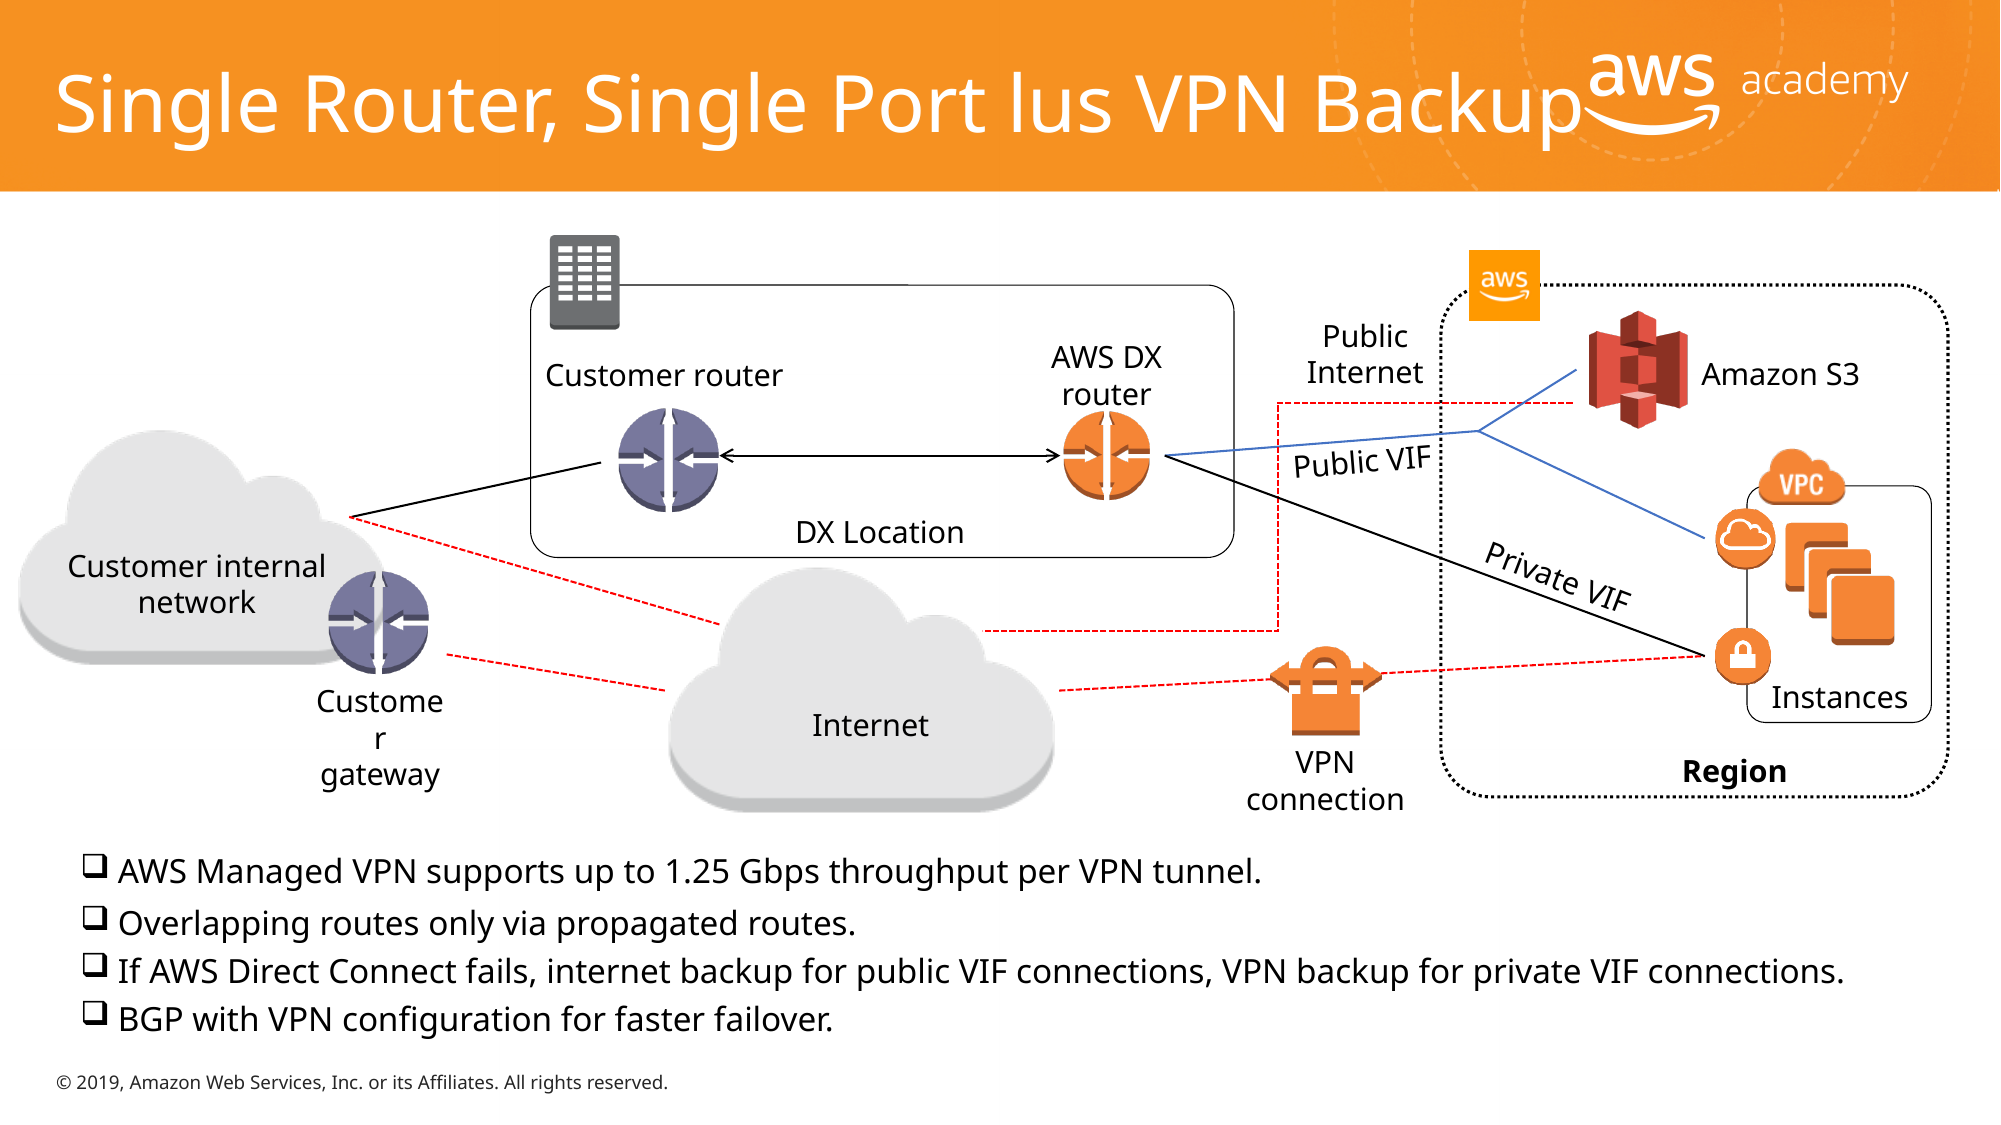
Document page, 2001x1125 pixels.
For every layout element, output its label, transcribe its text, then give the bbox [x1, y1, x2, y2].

text_box VPN connection [1245, 771, 1406, 817]
list AWS Managed VPN supports up to 1.25 Gbps throughput per VPN tunnel. Overlapping routes only via propagated routes. If AWS Direct Connect fails, internet backup for public VIF connections, VPN backup for private VIF connections. BGP with VPN configuration for faster failover. [0, 831, 1998, 1064]
picture [0, 1064, 1997, 1125]
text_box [1164, 455, 1705, 657]
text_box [530, 284, 1234, 558]
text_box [1406, 657, 1705, 691]
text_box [351, 462, 530, 516]
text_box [982, 402, 1573, 632]
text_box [445, 654, 665, 691]
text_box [1477, 369, 1577, 432]
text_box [1440, 284, 1949, 797]
title Single Router, Single Port lus VPN Backup [39, 43, 1863, 172]
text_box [1059, 656, 1245, 691]
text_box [349, 516, 720, 625]
picture [0, 0, 1997, 888]
text_box Customer gateway [311, 690, 448, 792]
text_box Public Internet [1271, 309, 1440, 398]
